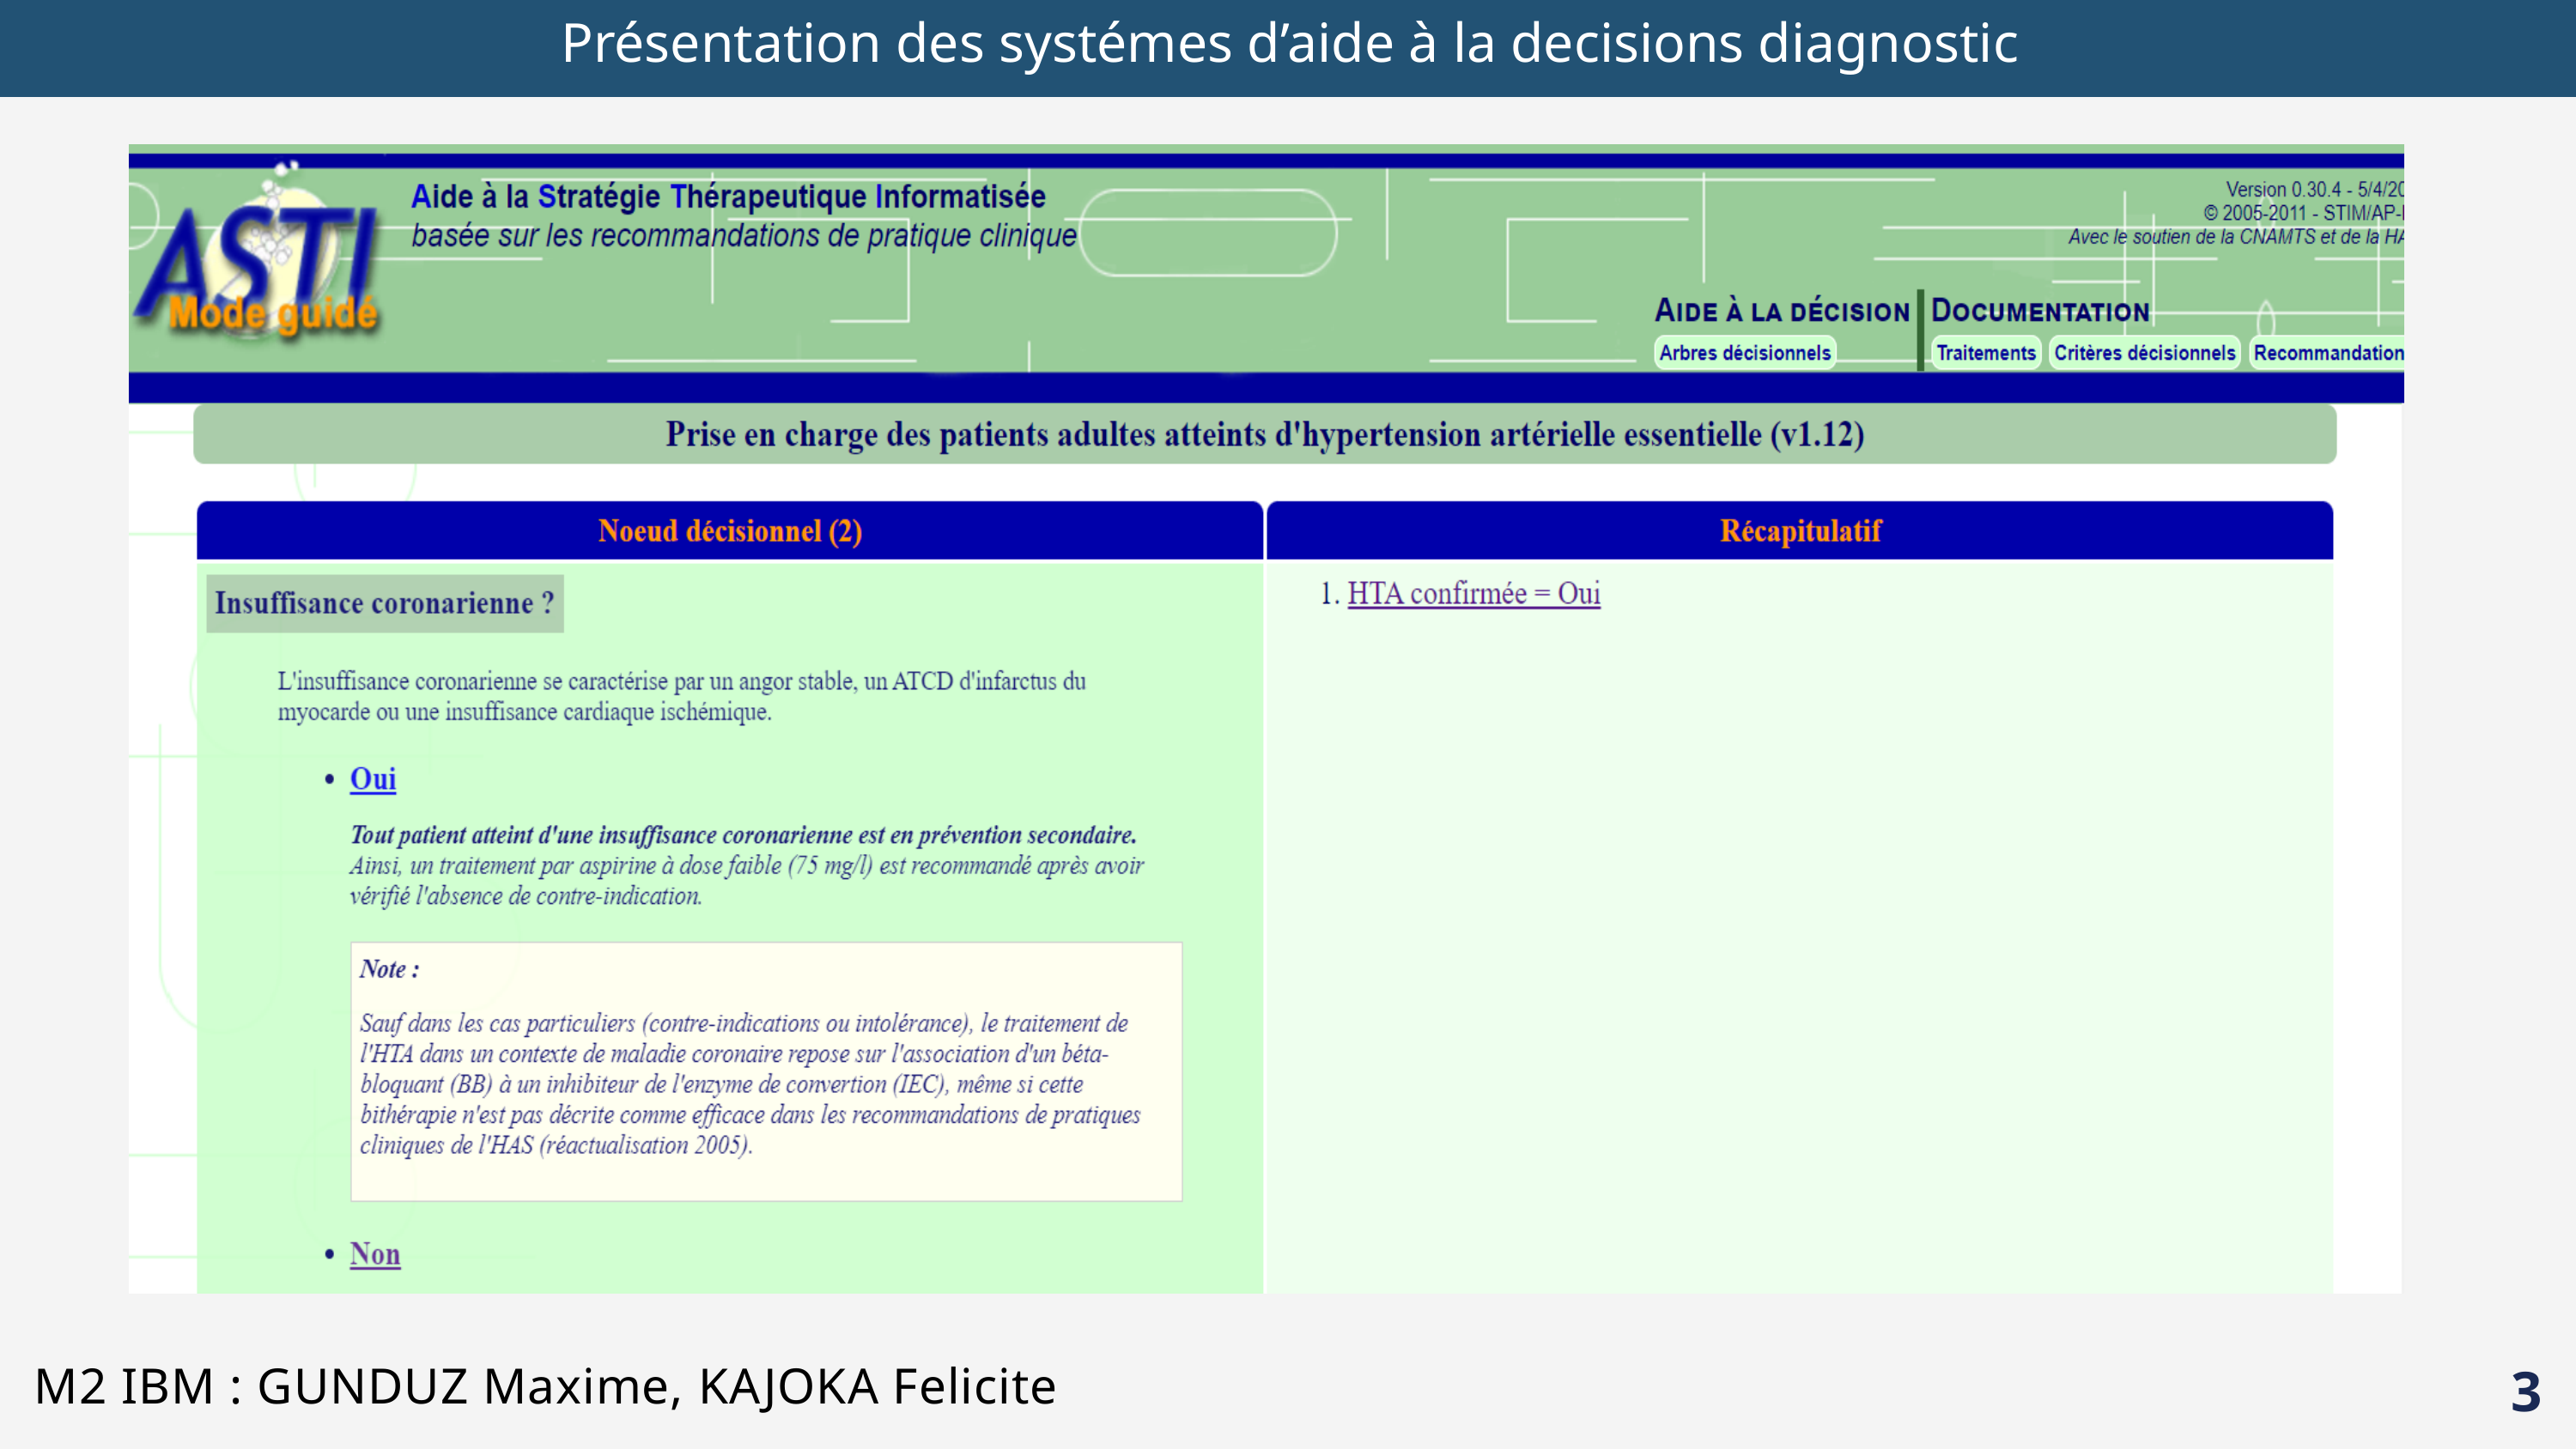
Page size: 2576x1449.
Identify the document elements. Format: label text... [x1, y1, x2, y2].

text_box 3 [2511, 1346, 2560, 1423]
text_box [0, 0, 2576, 98]
text_box M2 IBM : GUNDUZ Maxime, KAJOKA Felicite [33, 1345, 1688, 1414]
picture [128, 144, 2405, 1294]
